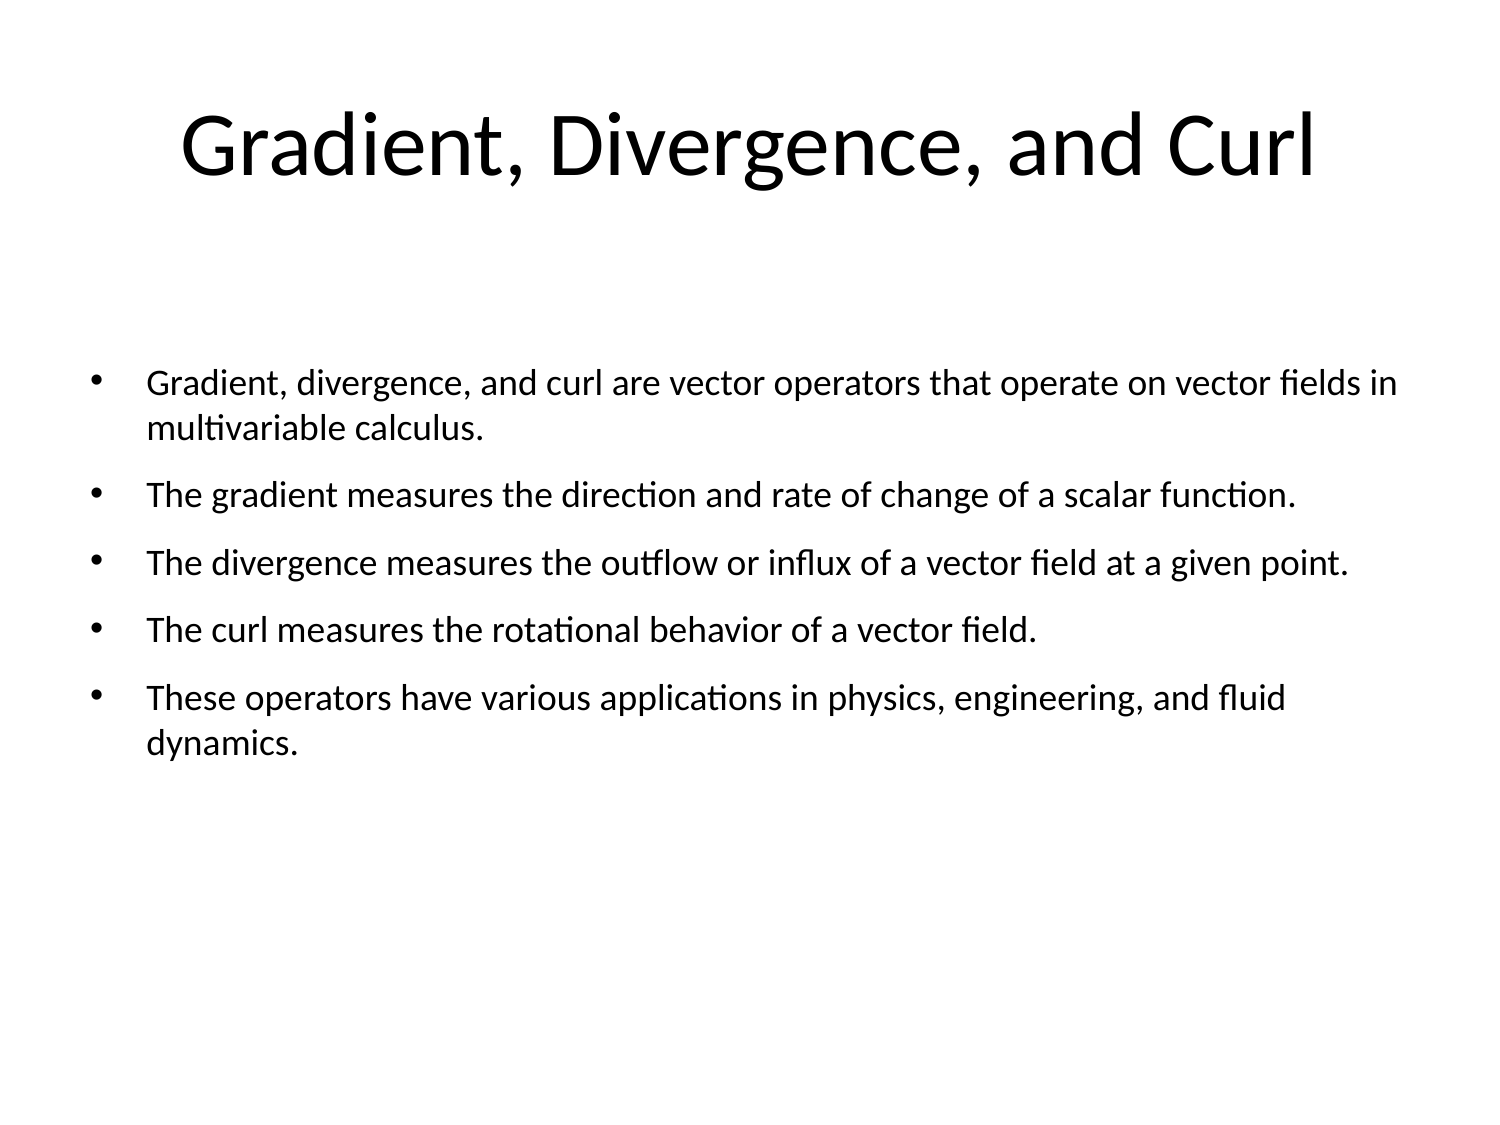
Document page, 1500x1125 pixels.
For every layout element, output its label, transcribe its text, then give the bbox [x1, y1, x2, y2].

list Gradient, divergence, and curl are vector operators that operate on vector fields in multivariable calculus. The gradient measures the direction and rate of change of a scalar function. The divergence measures the outflow or influx of a vector field at a given point. The curl measures the rotational behavior of a vector field. These operators have various applications in physics, engineering, and fluid dynamics. [75, 262, 1425, 1005]
title Gradient, Divergence, and Curl [75, 45, 1425, 233]
